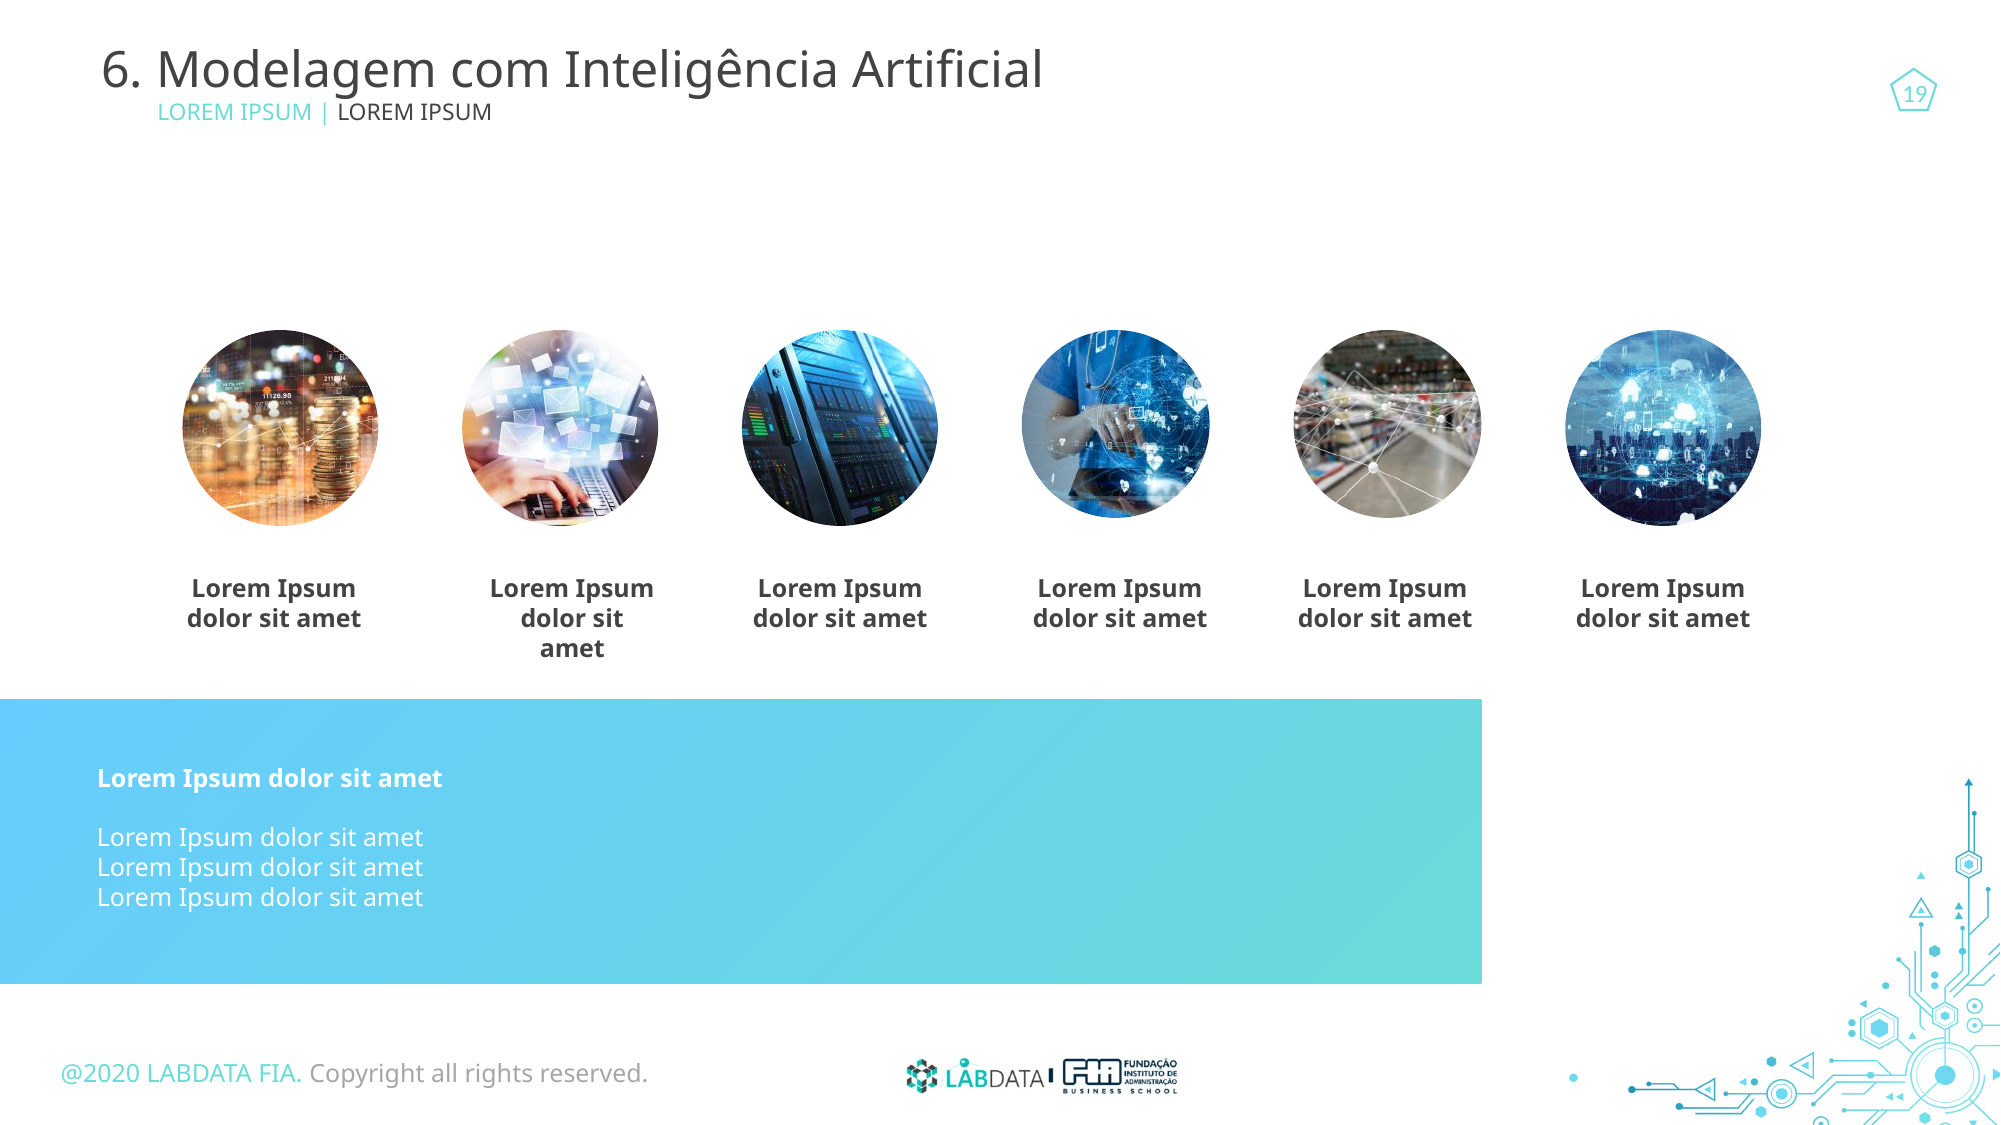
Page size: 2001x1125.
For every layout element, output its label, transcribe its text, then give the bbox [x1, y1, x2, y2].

text_box 6. Modelagem com Inteligência Artificial LOREM IPSUM | LOREM IPSUM [34, 22, 1121, 140]
picture [1569, 778, 2000, 1125]
text_box 19 [1876, 62, 1943, 123]
picture [902, 1046, 1183, 1101]
picture [1293, 330, 1482, 518]
slide_number @2020 LABDATA FIA. Copyright all rights reserved. [45, 1042, 721, 1103]
picture [462, 330, 659, 526]
picture [1021, 330, 1210, 518]
text_box Lorem Ipsum dolor sit amet Lorem Ipsum dolor sit amet Lorem Ipsum dolor sit amet Lorem Ipsum dolor sit amet [82, 724, 1022, 950]
picture [1565, 330, 1762, 526]
text_box Lorem Ipsum dolor sit amet [727, 565, 954, 641]
picture [182, 330, 379, 526]
text_box Lorem Ipsum dolor sit amet [994, 565, 1246, 641]
text_box Lorem Ipsum dolor sit amet [1260, 565, 1510, 641]
text_box Lorem Ipsum dolor sit amet [160, 565, 388, 641]
text_box [0, 699, 1482, 984]
text_box Lorem Ipsum dolor sit amet [1538, 565, 1788, 641]
picture [741, 330, 938, 526]
text_box [1890, 67, 1938, 112]
text_box Lorem Ipsum dolor sit amet [473, 565, 671, 671]
